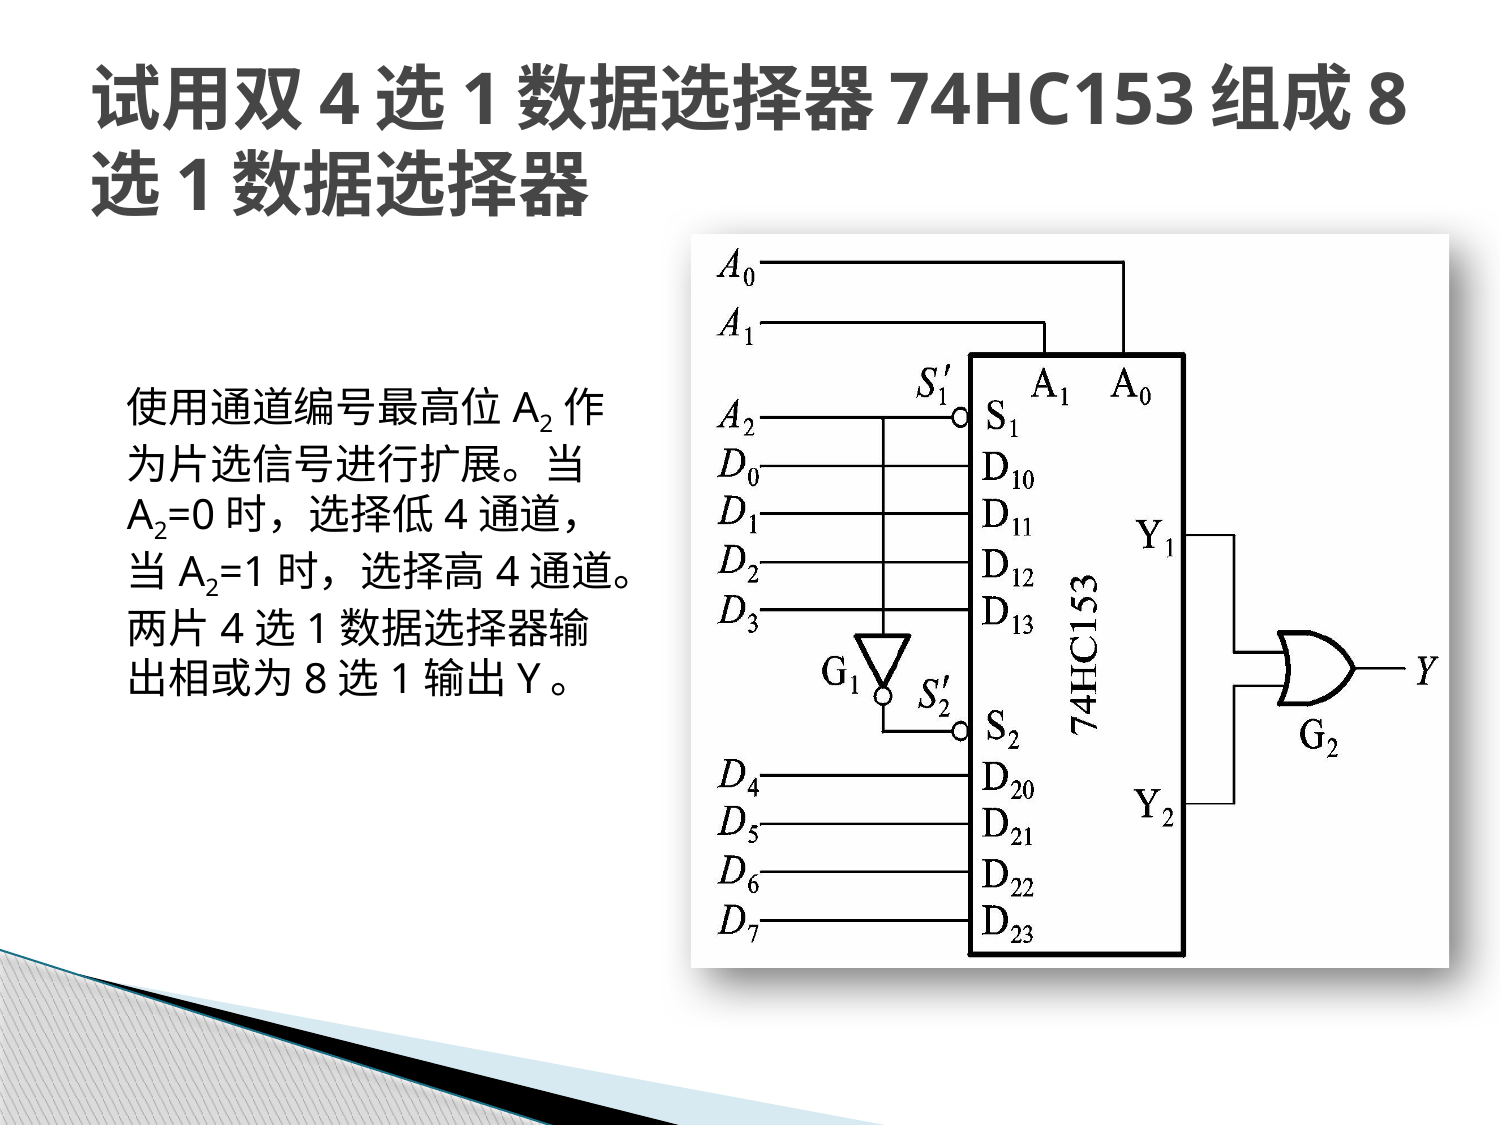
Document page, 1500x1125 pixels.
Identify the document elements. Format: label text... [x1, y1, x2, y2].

text_box 使用通道编号最高位A2作为片选信号进行扩展。当A2=0时，选择低4通道，当A2=1时，选择高4通道。 两片4选1数据选择器输出相或为8选1输出Y。 [112, 373, 644, 709]
picture [690, 234, 1450, 968]
title 试用双4选1数据选择器74HC153组成8选1数据选择器 [75, 45, 1425, 233]
